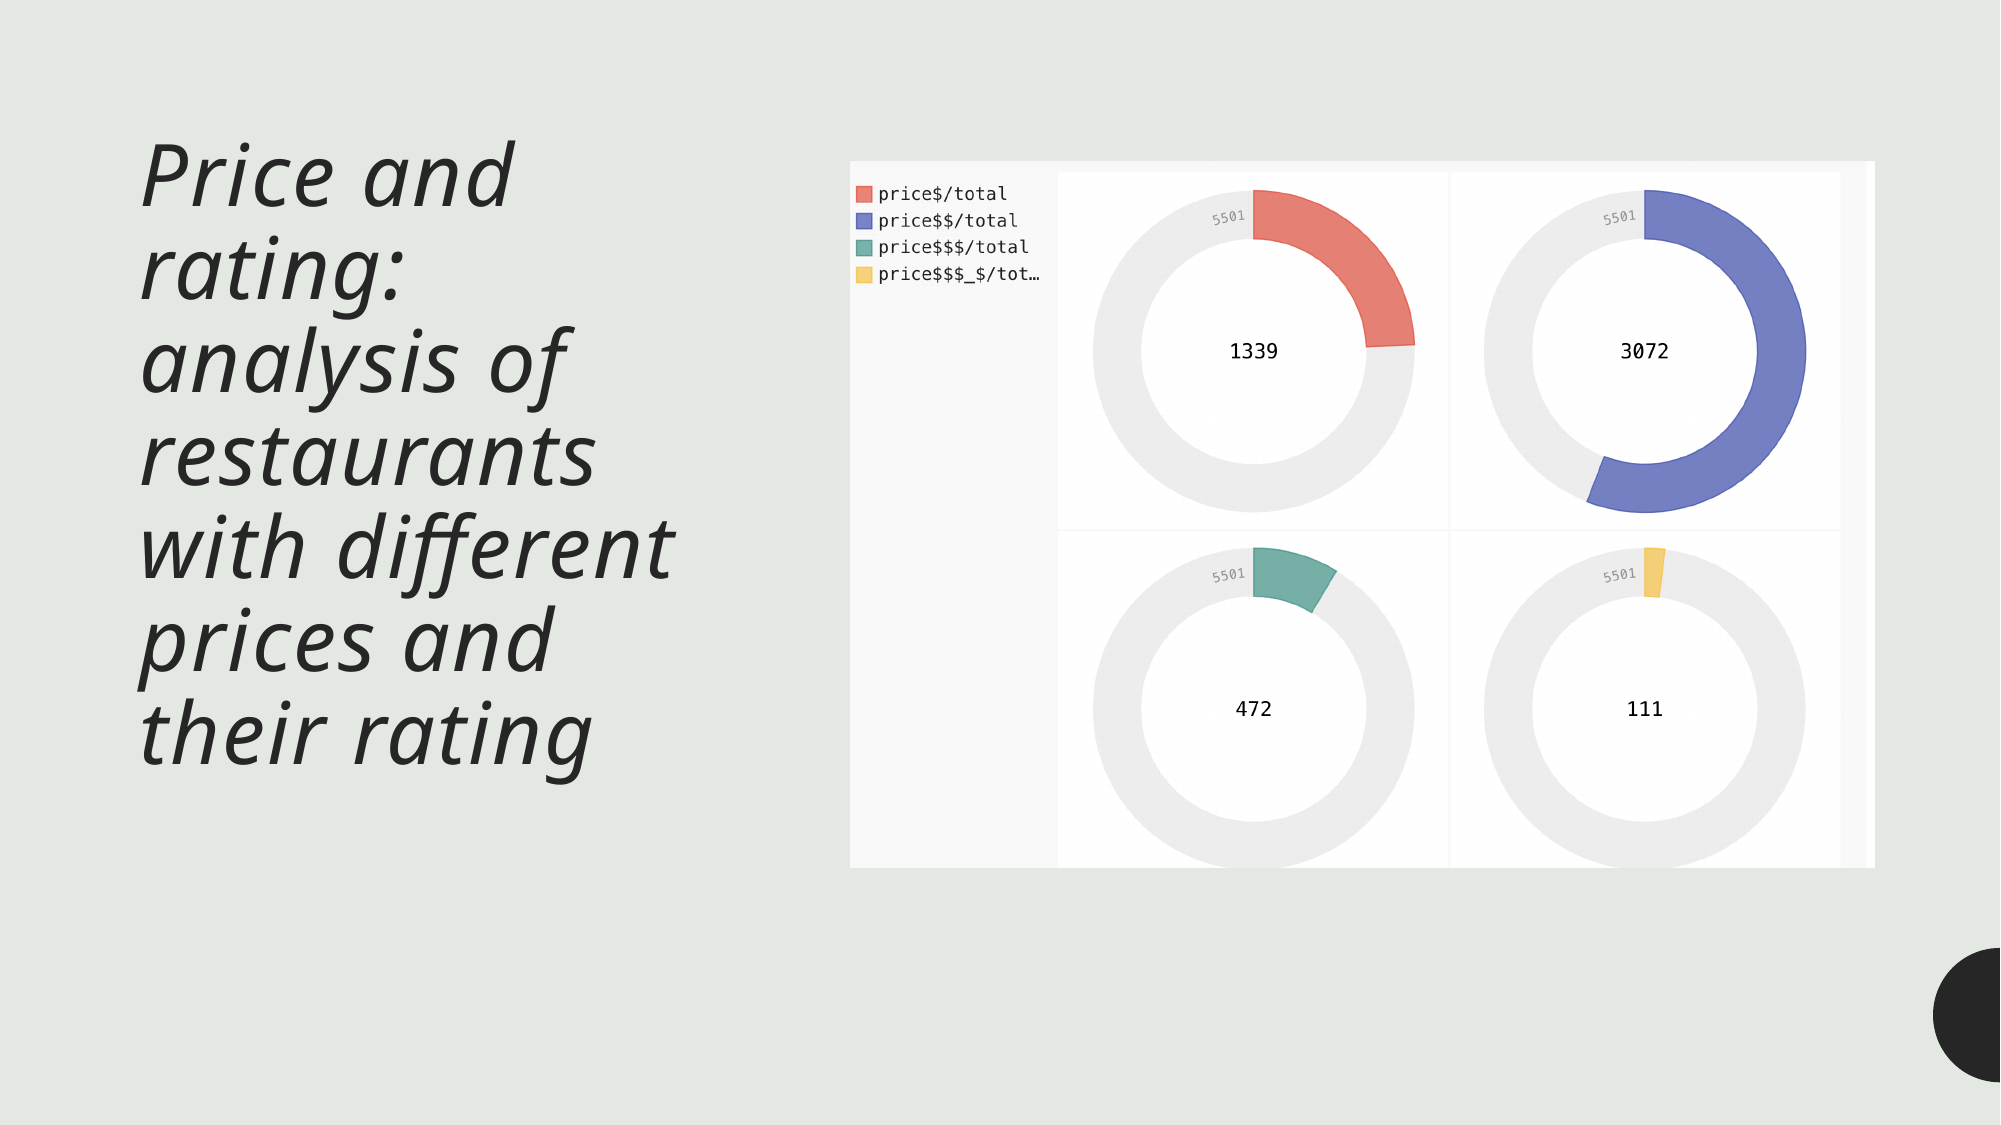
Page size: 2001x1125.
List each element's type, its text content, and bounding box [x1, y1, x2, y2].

title Price and rating: analysis of restaurants with different prices and their rating [124, 124, 753, 905]
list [850, 161, 1875, 868]
